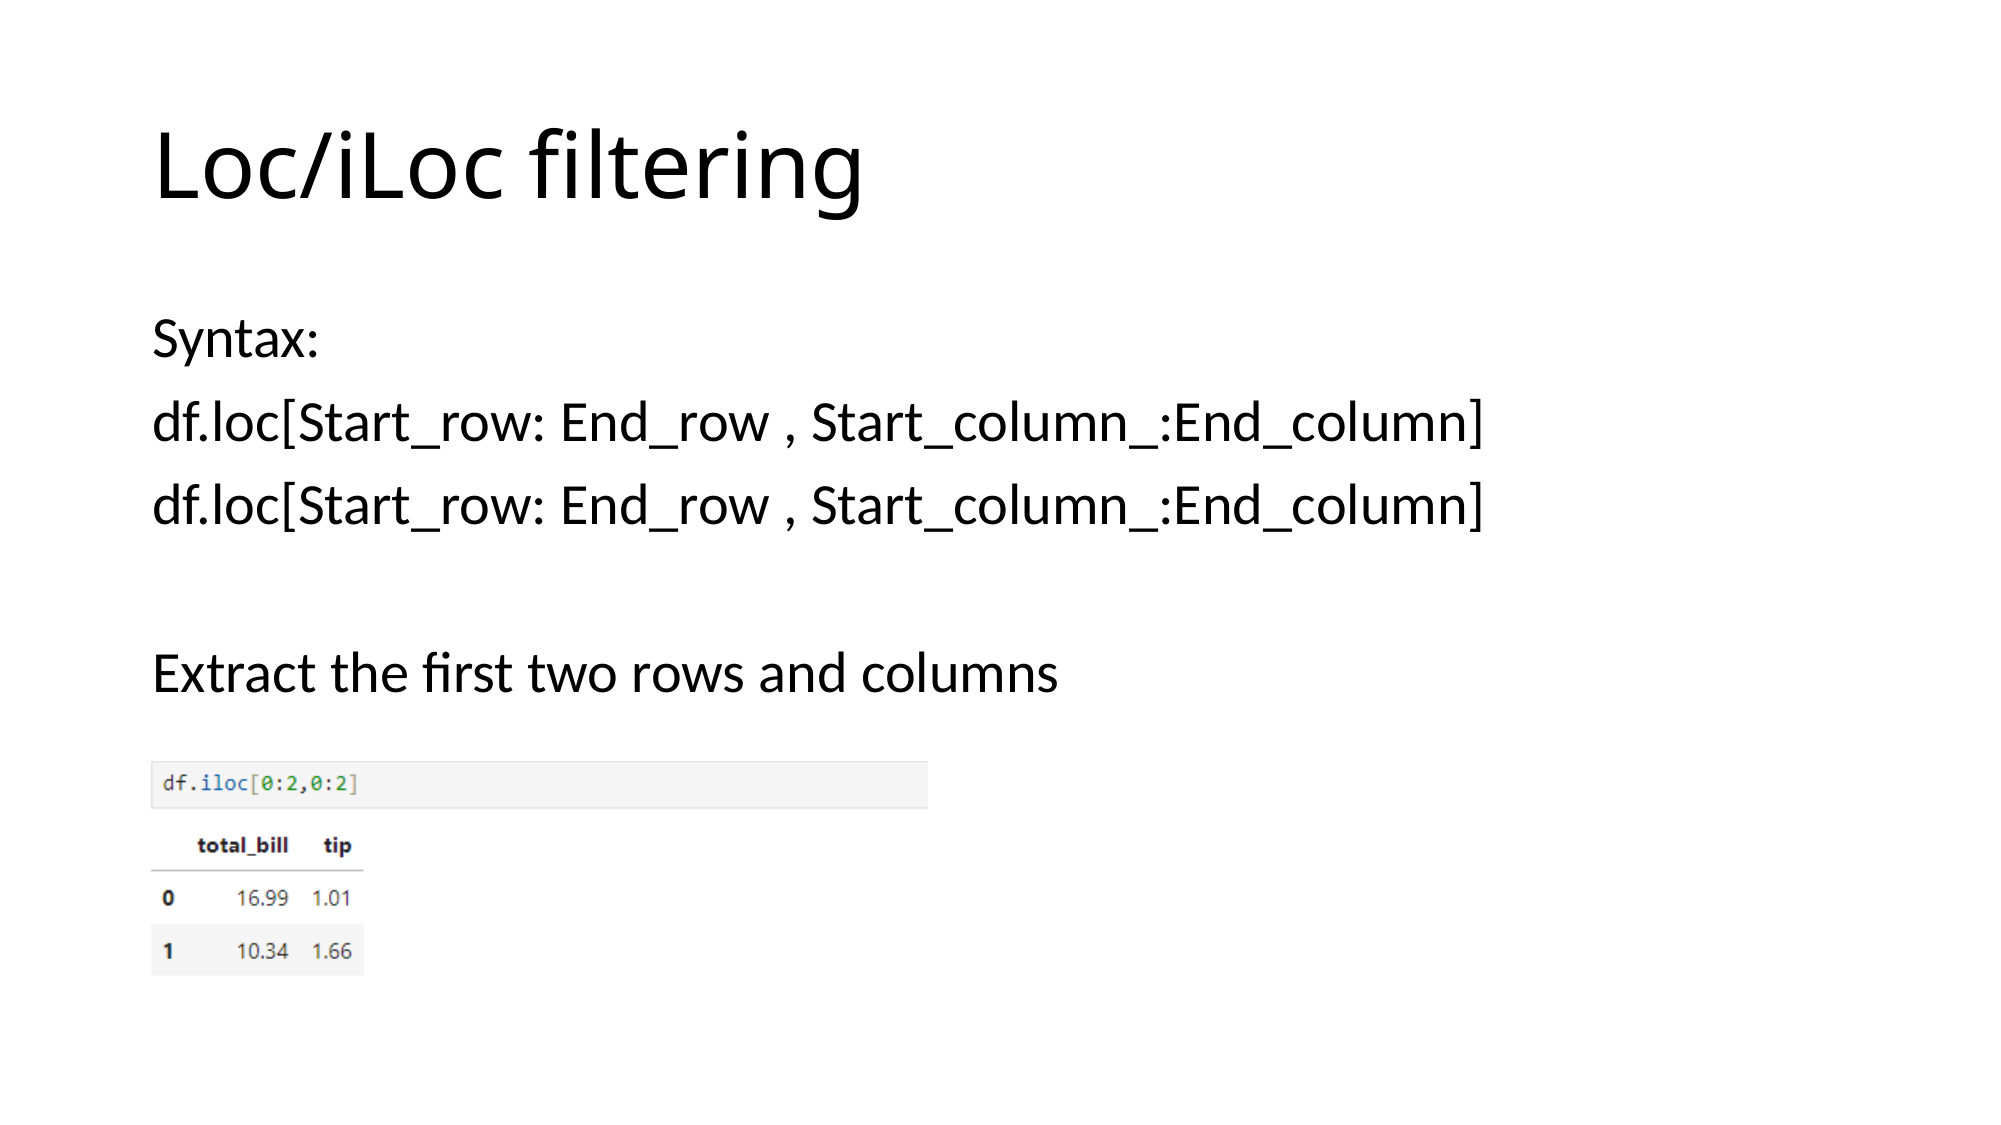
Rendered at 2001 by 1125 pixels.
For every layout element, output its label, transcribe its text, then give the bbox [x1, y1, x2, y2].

picture [137, 761, 928, 989]
title Loc/iLoc filtering [137, 59, 1863, 278]
list Syntax: df.loc[Start_row: End_row , Start_column_:End_column] df.loc[Start_row: End_row , Start_column_:End_column] Extract the first two rows and columns [137, 299, 1863, 1014]
